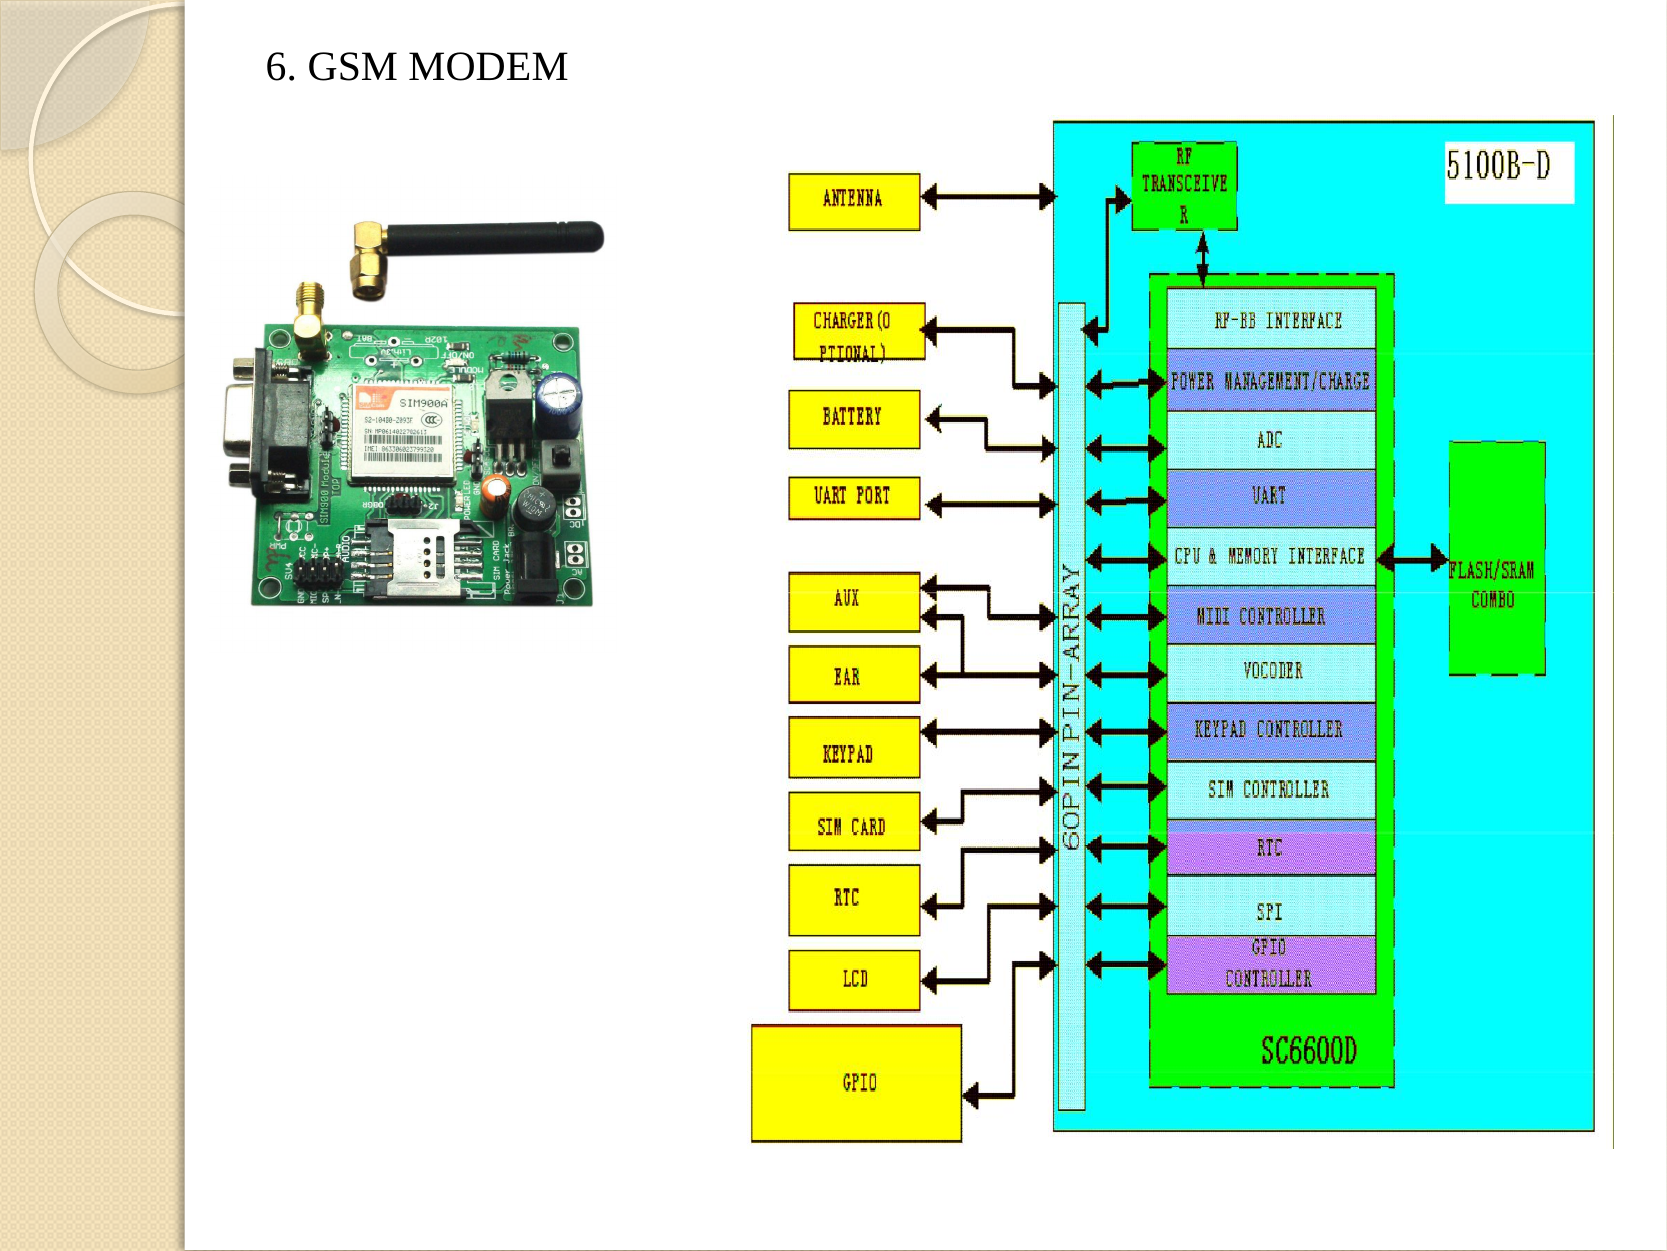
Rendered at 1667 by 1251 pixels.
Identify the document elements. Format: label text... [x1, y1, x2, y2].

picture [747, 115, 1614, 1149]
text_box 6. GSM MODEM [250, 31, 600, 96]
picture [209, 175, 618, 653]
